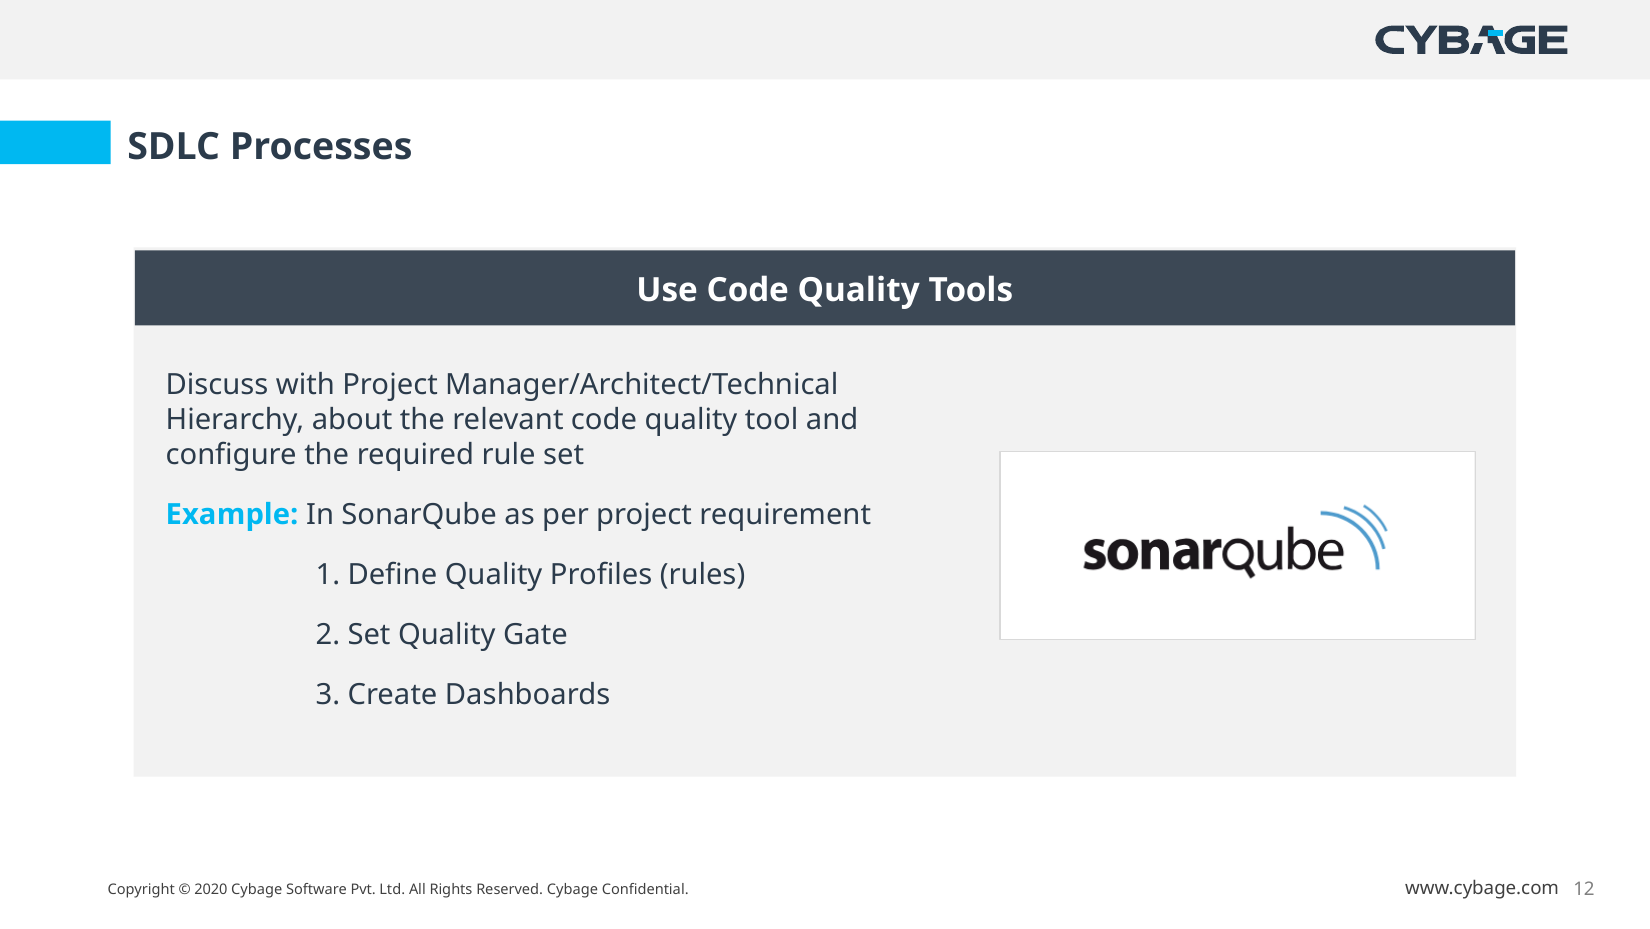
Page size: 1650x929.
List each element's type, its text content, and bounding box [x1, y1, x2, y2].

text_box SDLC Processes [110, 114, 1113, 190]
text_box Discuss with Project Manager/Architect/Technical Hierarchy, about the relevant code quality tool and configure the required rule set Example: In SonarQube as per project requirement 1. Define Quality Profiles (rules) 2. Set Quality Gate 3. Create Dashboards [149, 357, 960, 725]
text_box [0, 118, 110, 166]
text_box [999, 451, 1476, 640]
text_box [132, 245, 1518, 779]
text_box Use Code Quality Tools [133, 248, 1517, 327]
